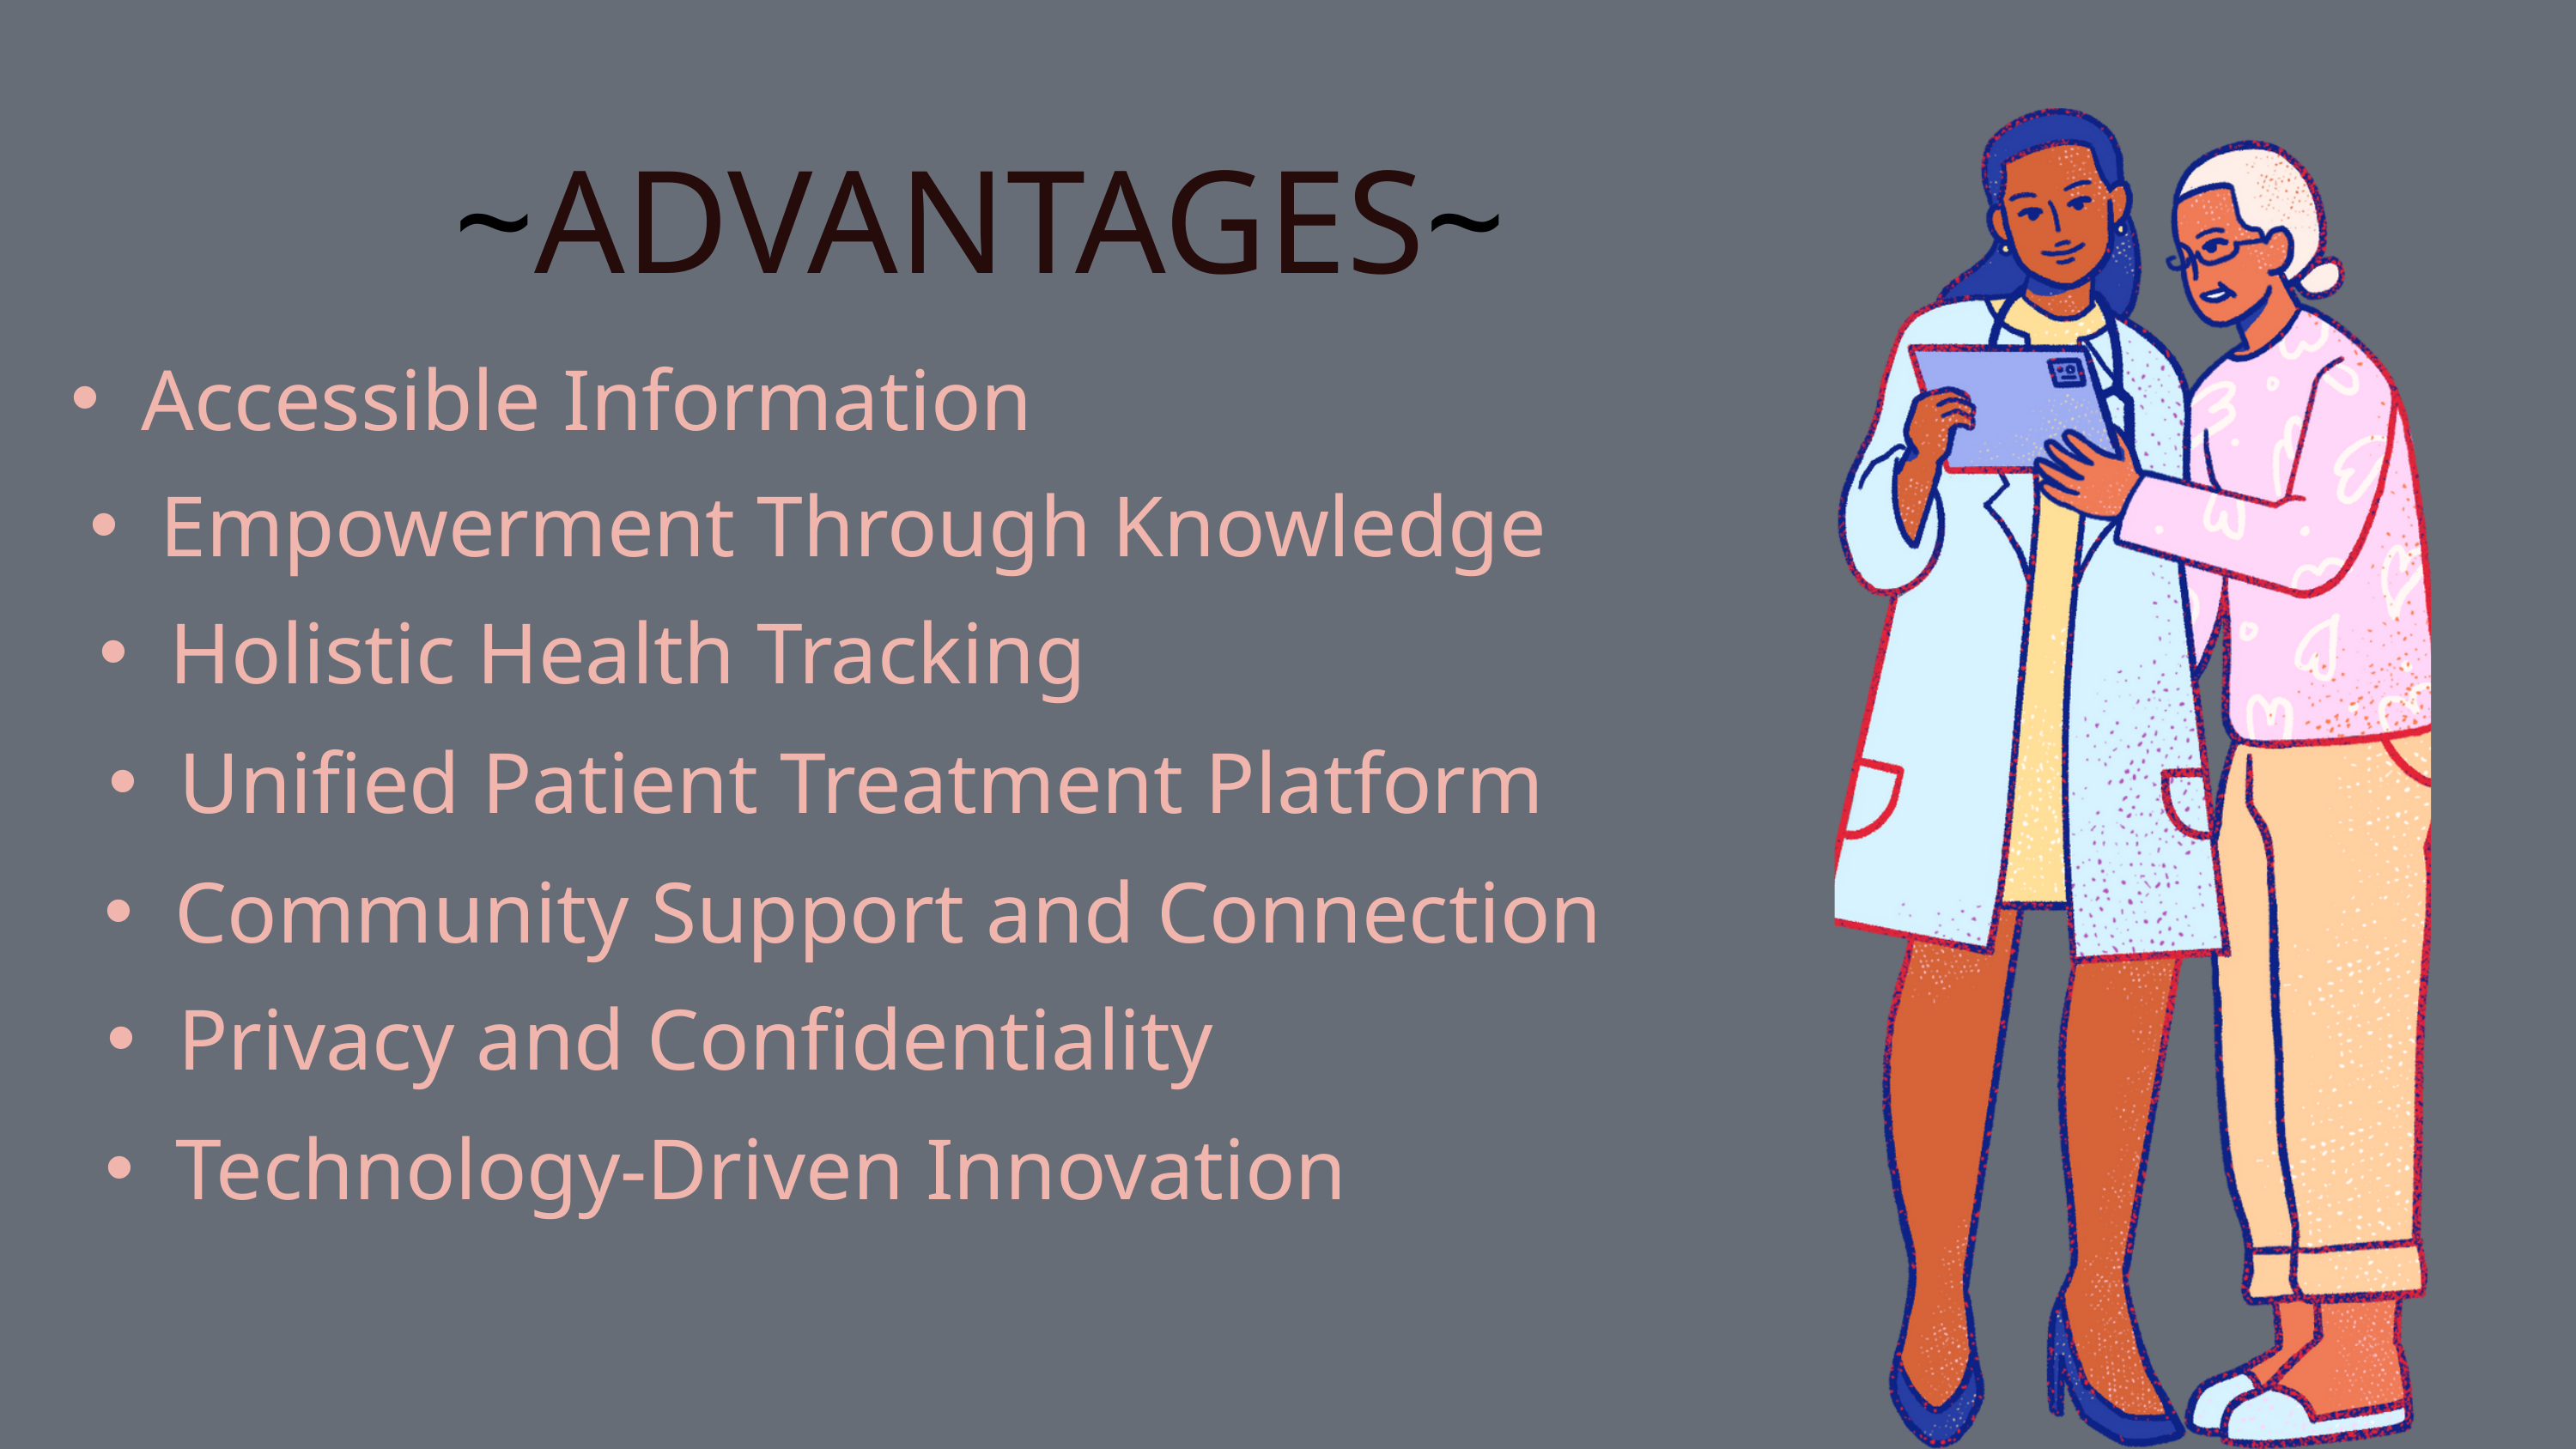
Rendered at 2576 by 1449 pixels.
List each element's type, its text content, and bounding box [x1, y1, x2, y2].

text_box Holistic Health Tracking [0, 584, 1115, 701]
text_box Privacy and Confidentiality [0, 970, 1251, 1087]
text_box Empowerment Through Knowledge [0, 457, 1566, 574]
text_box Accessible Information [0, 330, 1190, 447]
text_box Unified Patient Treatment Platform [0, 713, 1583, 831]
text_box Technology-Driven Innovation [0, 1100, 1382, 1216]
text_box [1834, 108, 2432, 1449]
text_box ~ADVANTAGES~ [331, 159, 1629, 302]
text_box Community Support and Connection [0, 843, 1637, 961]
